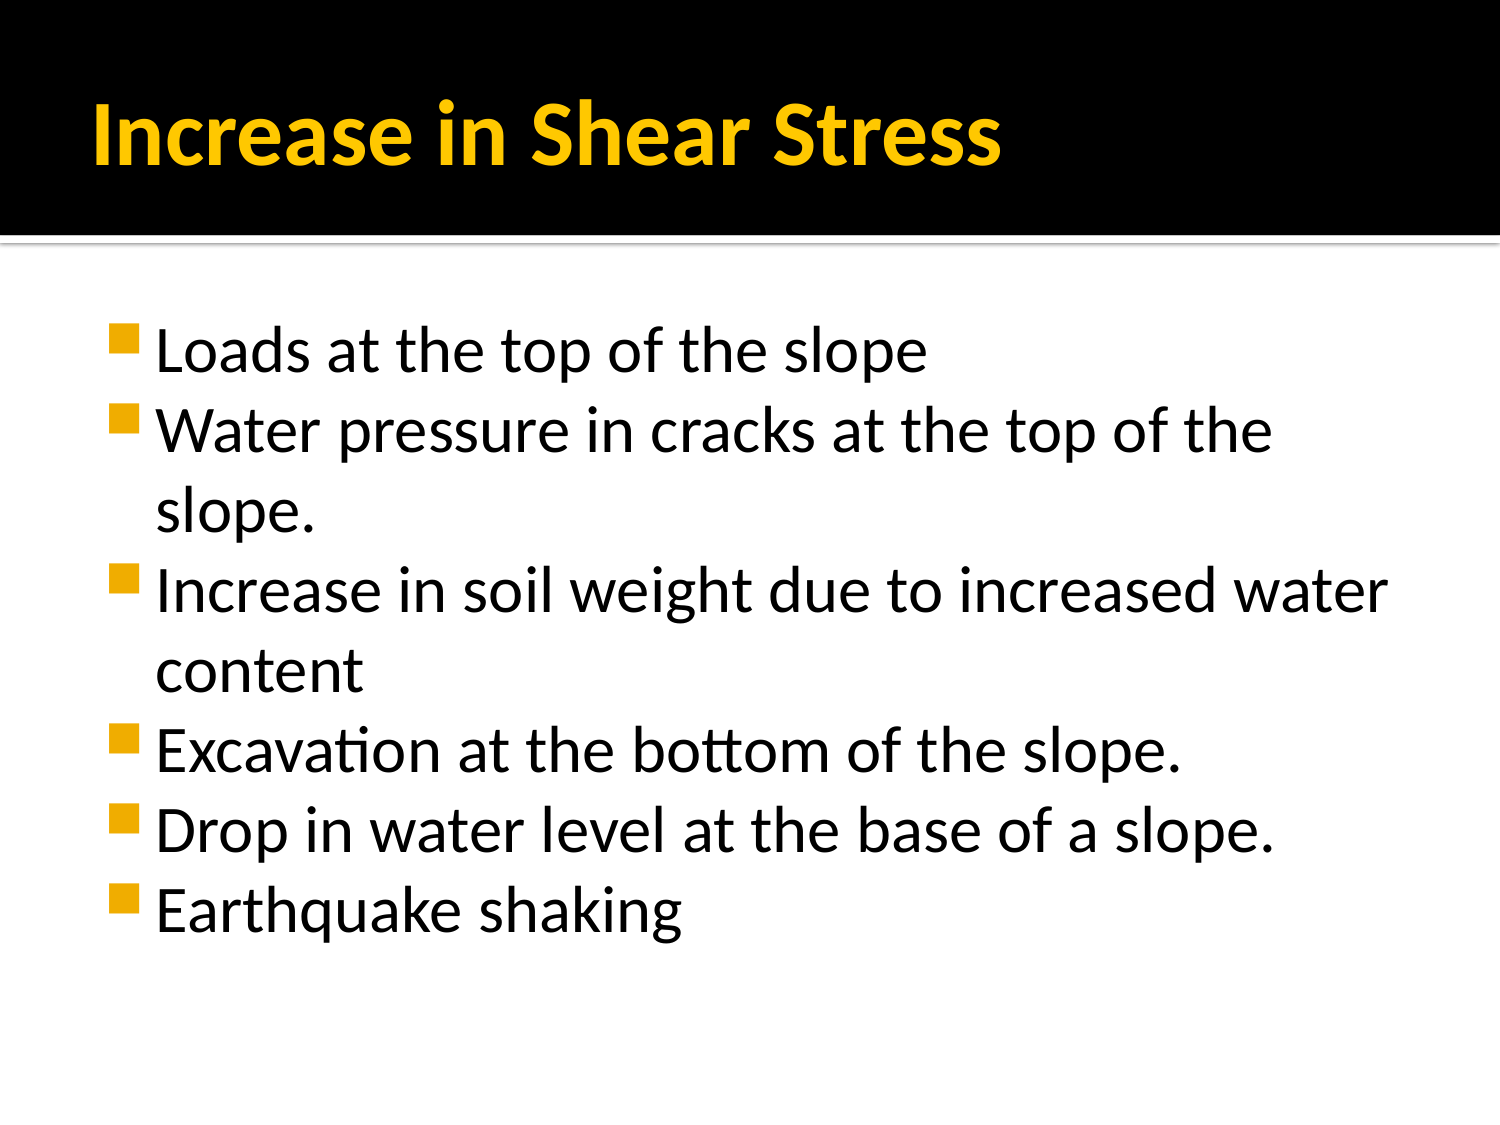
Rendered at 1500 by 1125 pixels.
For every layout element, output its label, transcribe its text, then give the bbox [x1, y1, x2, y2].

title Increase in Shear Stress [75, 25, 1425, 231]
list Loads at the top of the slope Water pressure in cracks at the top of the slope. Increase in soil weight due to increased water content Excavation at the bottom of the slope. Drop in water level at the base of a slope. Earthquake shaking [74, 290, 1426, 1051]
